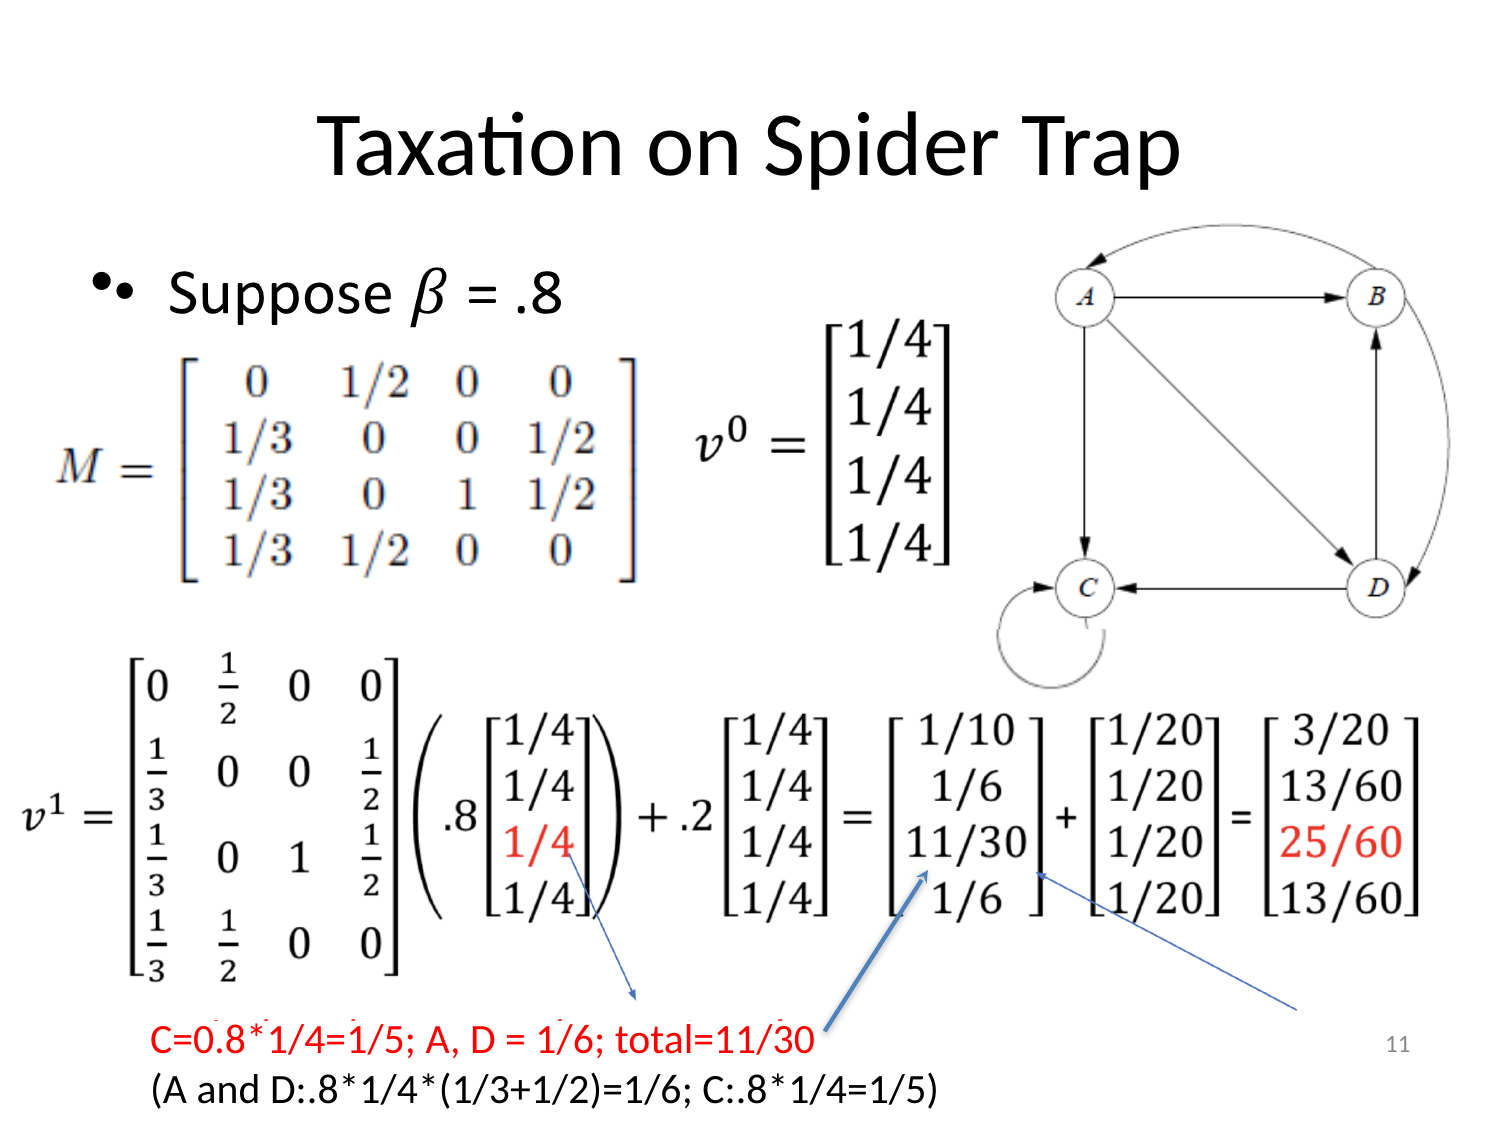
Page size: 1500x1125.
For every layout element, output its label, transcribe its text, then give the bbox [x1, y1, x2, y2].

title Taxation on Spider Trap [75, 45, 1425, 232]
slide_number ‹#› [1084, 1030, 1426, 1073]
picture [50, 344, 662, 621]
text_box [824, 869, 929, 1032]
text_box C=0.8*1/4=1/5; A, D = 1/6; total=11/30 (A and D:.8*1/4*(1/3+1/2)=1/6; C:.8*1/4=1/5) [135, 1030, 1084, 1120]
picture [6, 212, 1489, 1021]
list [75, 232, 952, 627]
